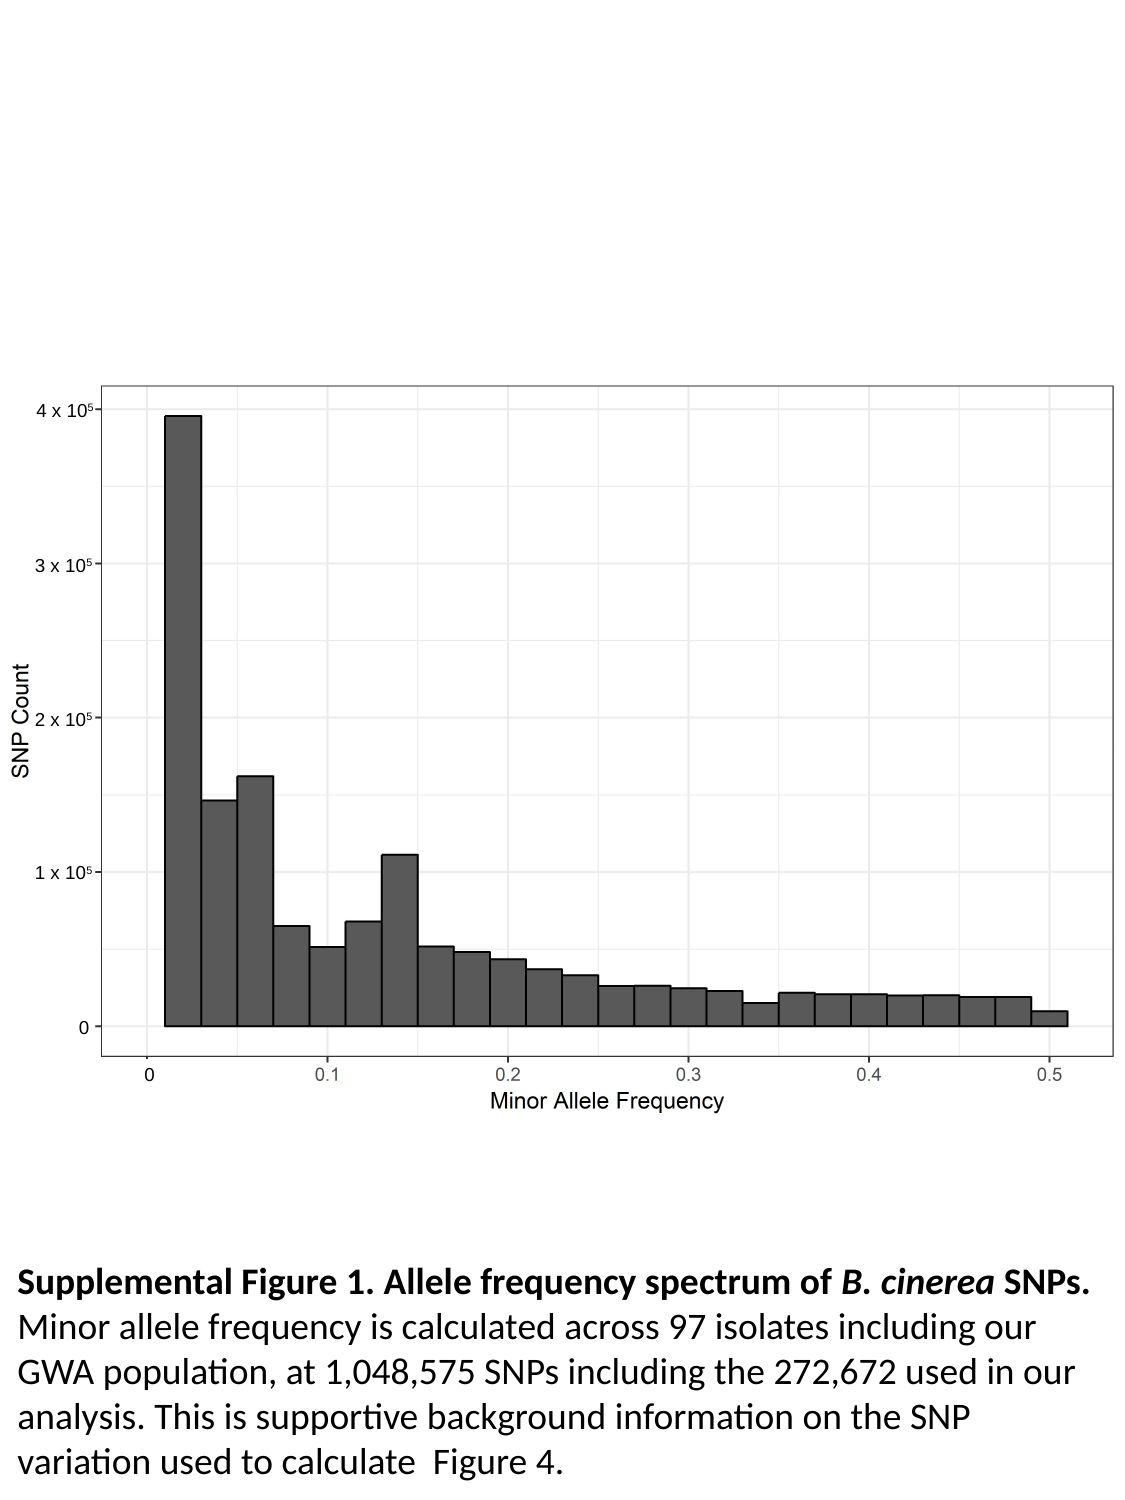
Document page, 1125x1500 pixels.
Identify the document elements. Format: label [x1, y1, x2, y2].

text_box [0, 374, 1125, 1500]
